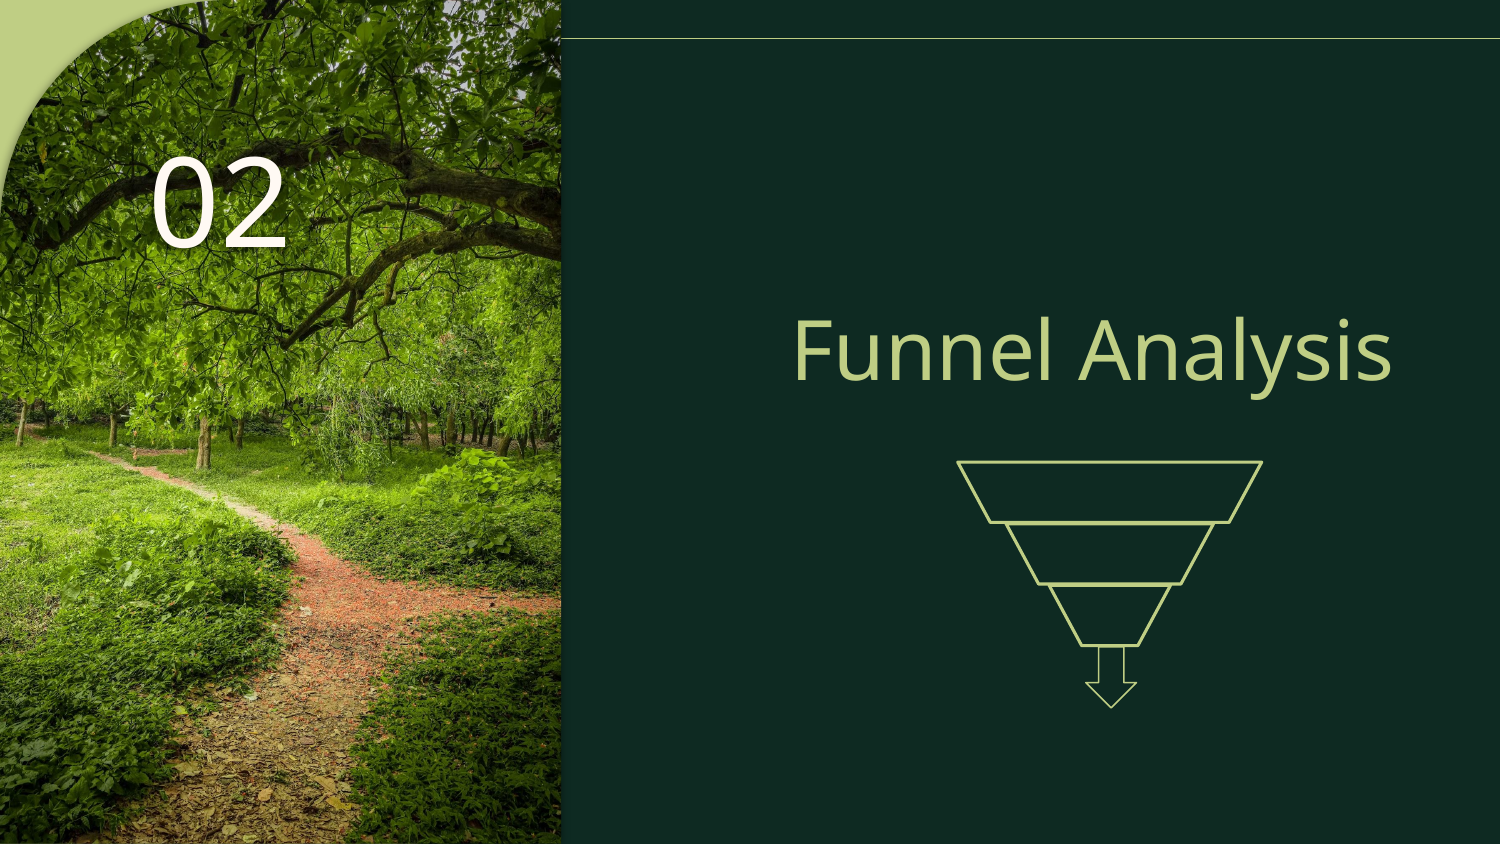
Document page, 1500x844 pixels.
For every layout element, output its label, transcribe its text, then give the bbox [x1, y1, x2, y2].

picture [0, 0, 562, 844]
title Funnel Analysis [747, 281, 1411, 432]
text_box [957, 461, 1262, 709]
